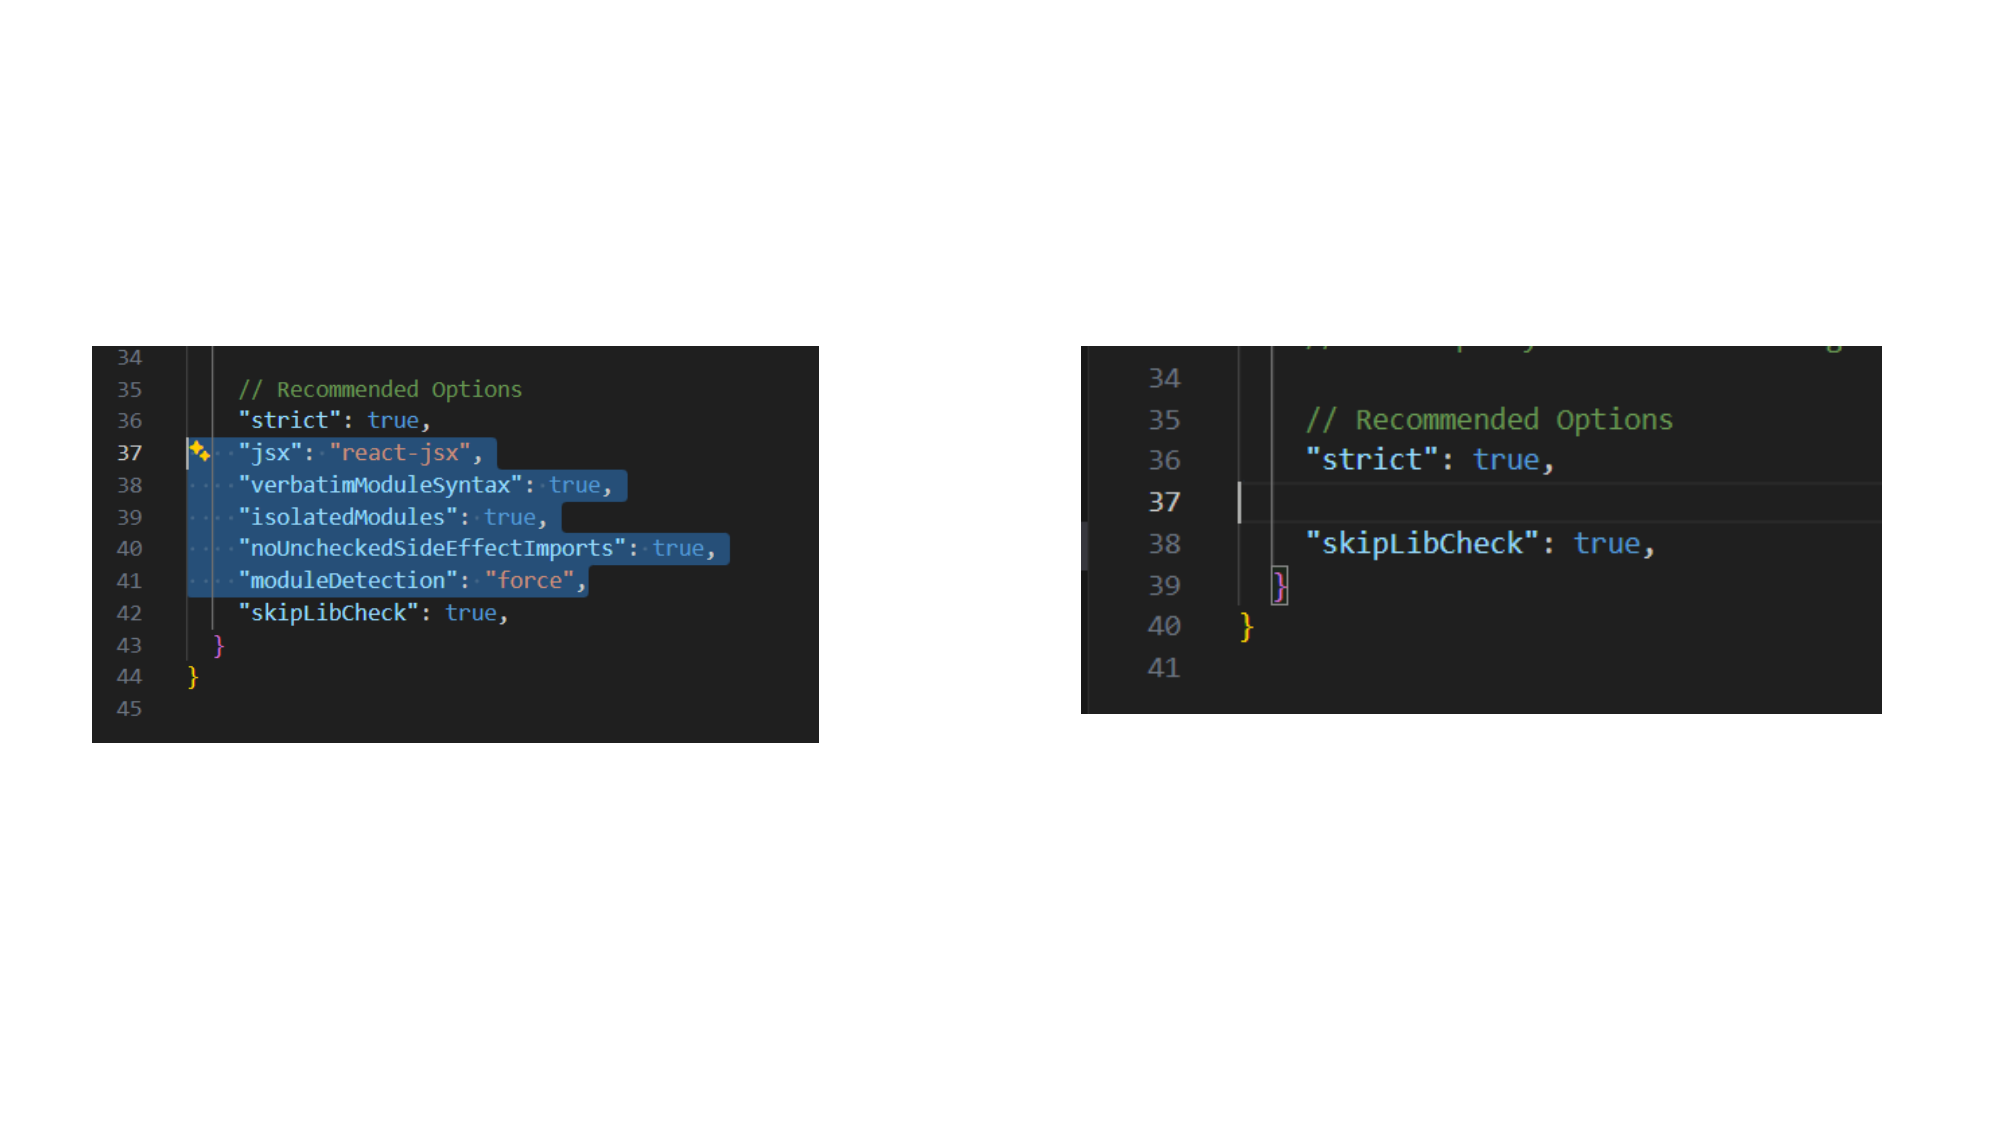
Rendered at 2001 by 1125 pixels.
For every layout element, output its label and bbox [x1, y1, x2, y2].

list [92, 345, 819, 744]
picture [1081, 345, 1882, 715]
